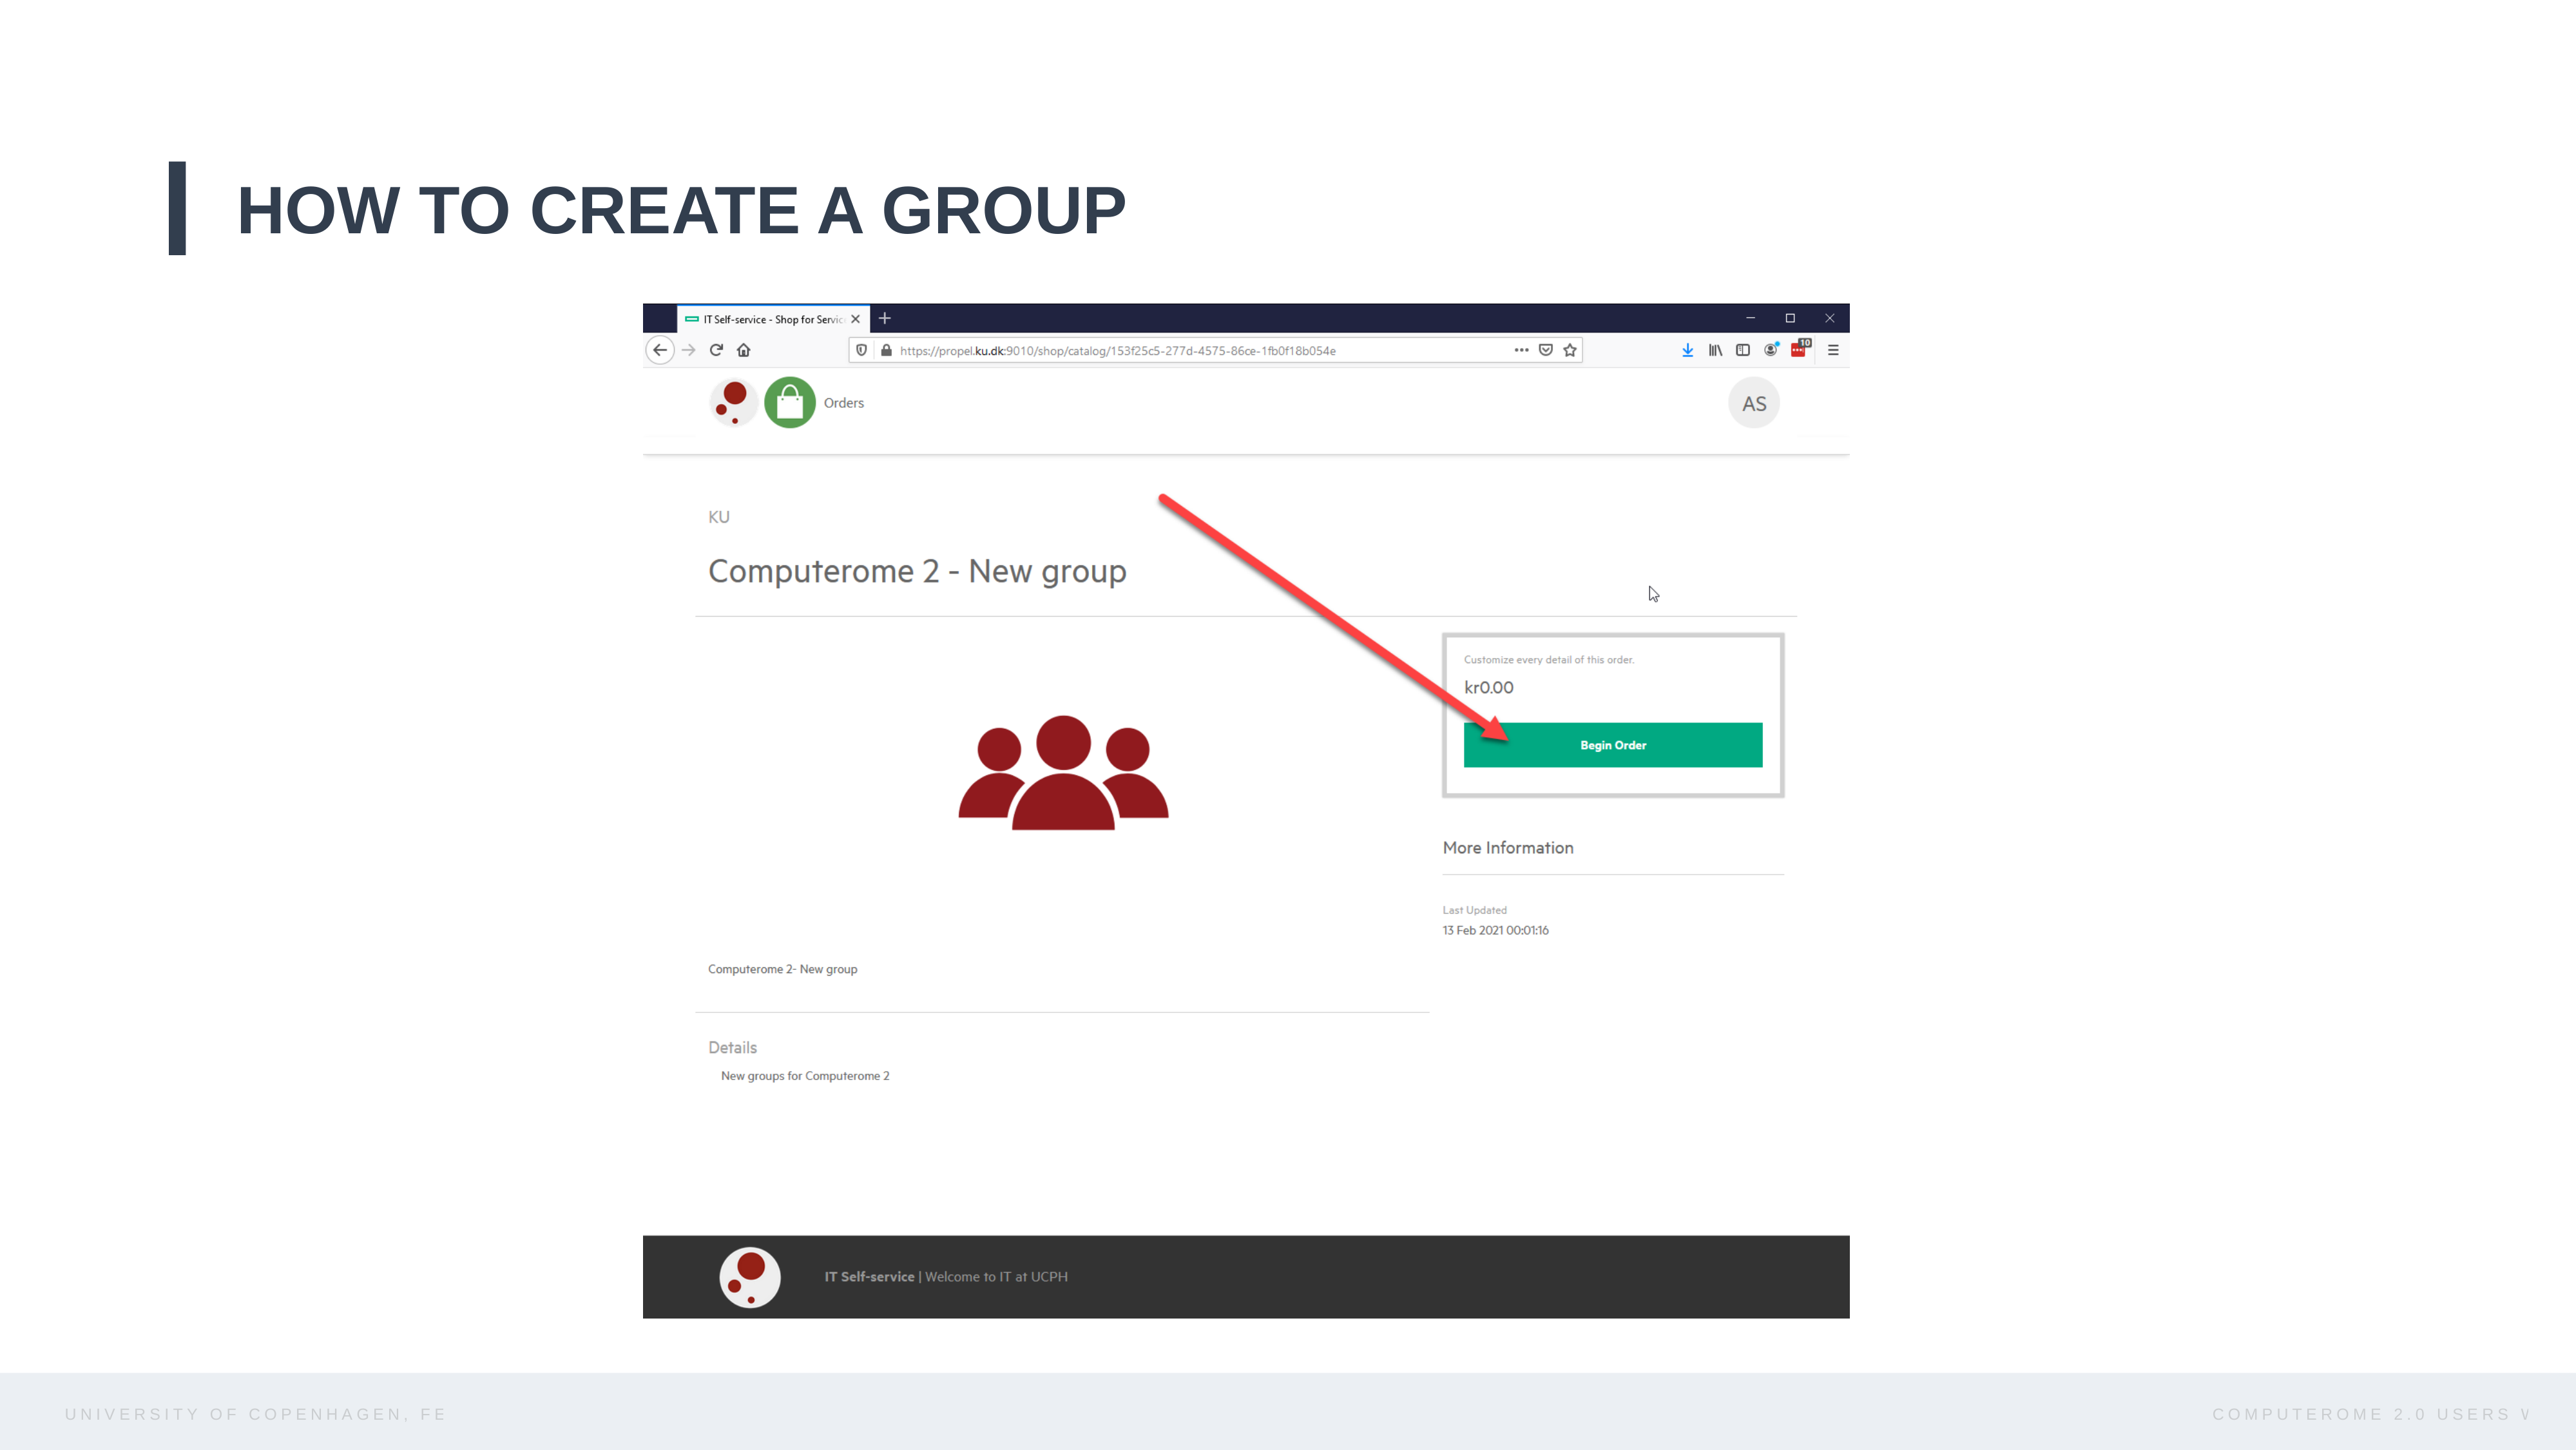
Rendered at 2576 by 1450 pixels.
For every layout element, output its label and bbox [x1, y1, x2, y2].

text_box [168, 161, 1778, 256]
picture [643, 304, 1850, 1319]
